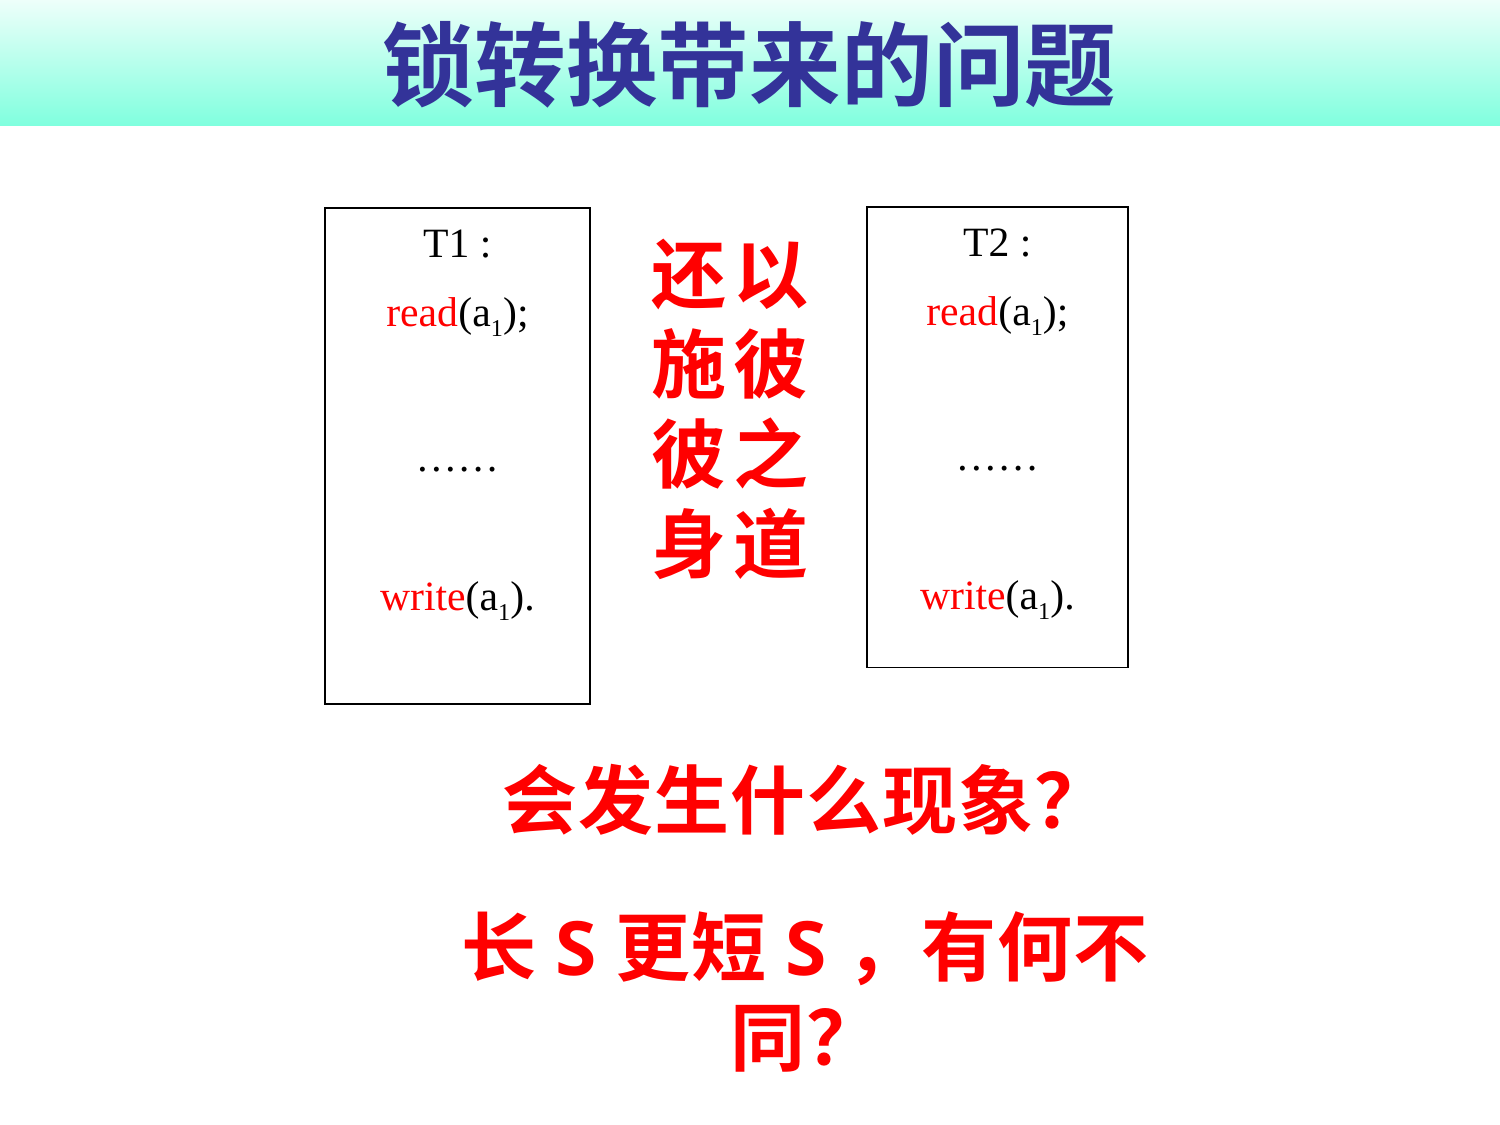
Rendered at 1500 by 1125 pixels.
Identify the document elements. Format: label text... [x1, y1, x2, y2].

text_box 会发生什么现象？ [457, 745, 1155, 851]
text_box 还 施 彼 身 [636, 219, 742, 595]
title 锁转换带来的问题 [0, 0, 1500, 126]
text_box 以 彼 之 道 [742, 219, 824, 595]
text_box T1 : read(a1); …… write(a1). [324, 207, 591, 705]
text_box T2 : read(a1); …… write(a1). [866, 207, 1128, 668]
text_box 长S更短S，有何不同？ [405, 893, 1207, 1089]
